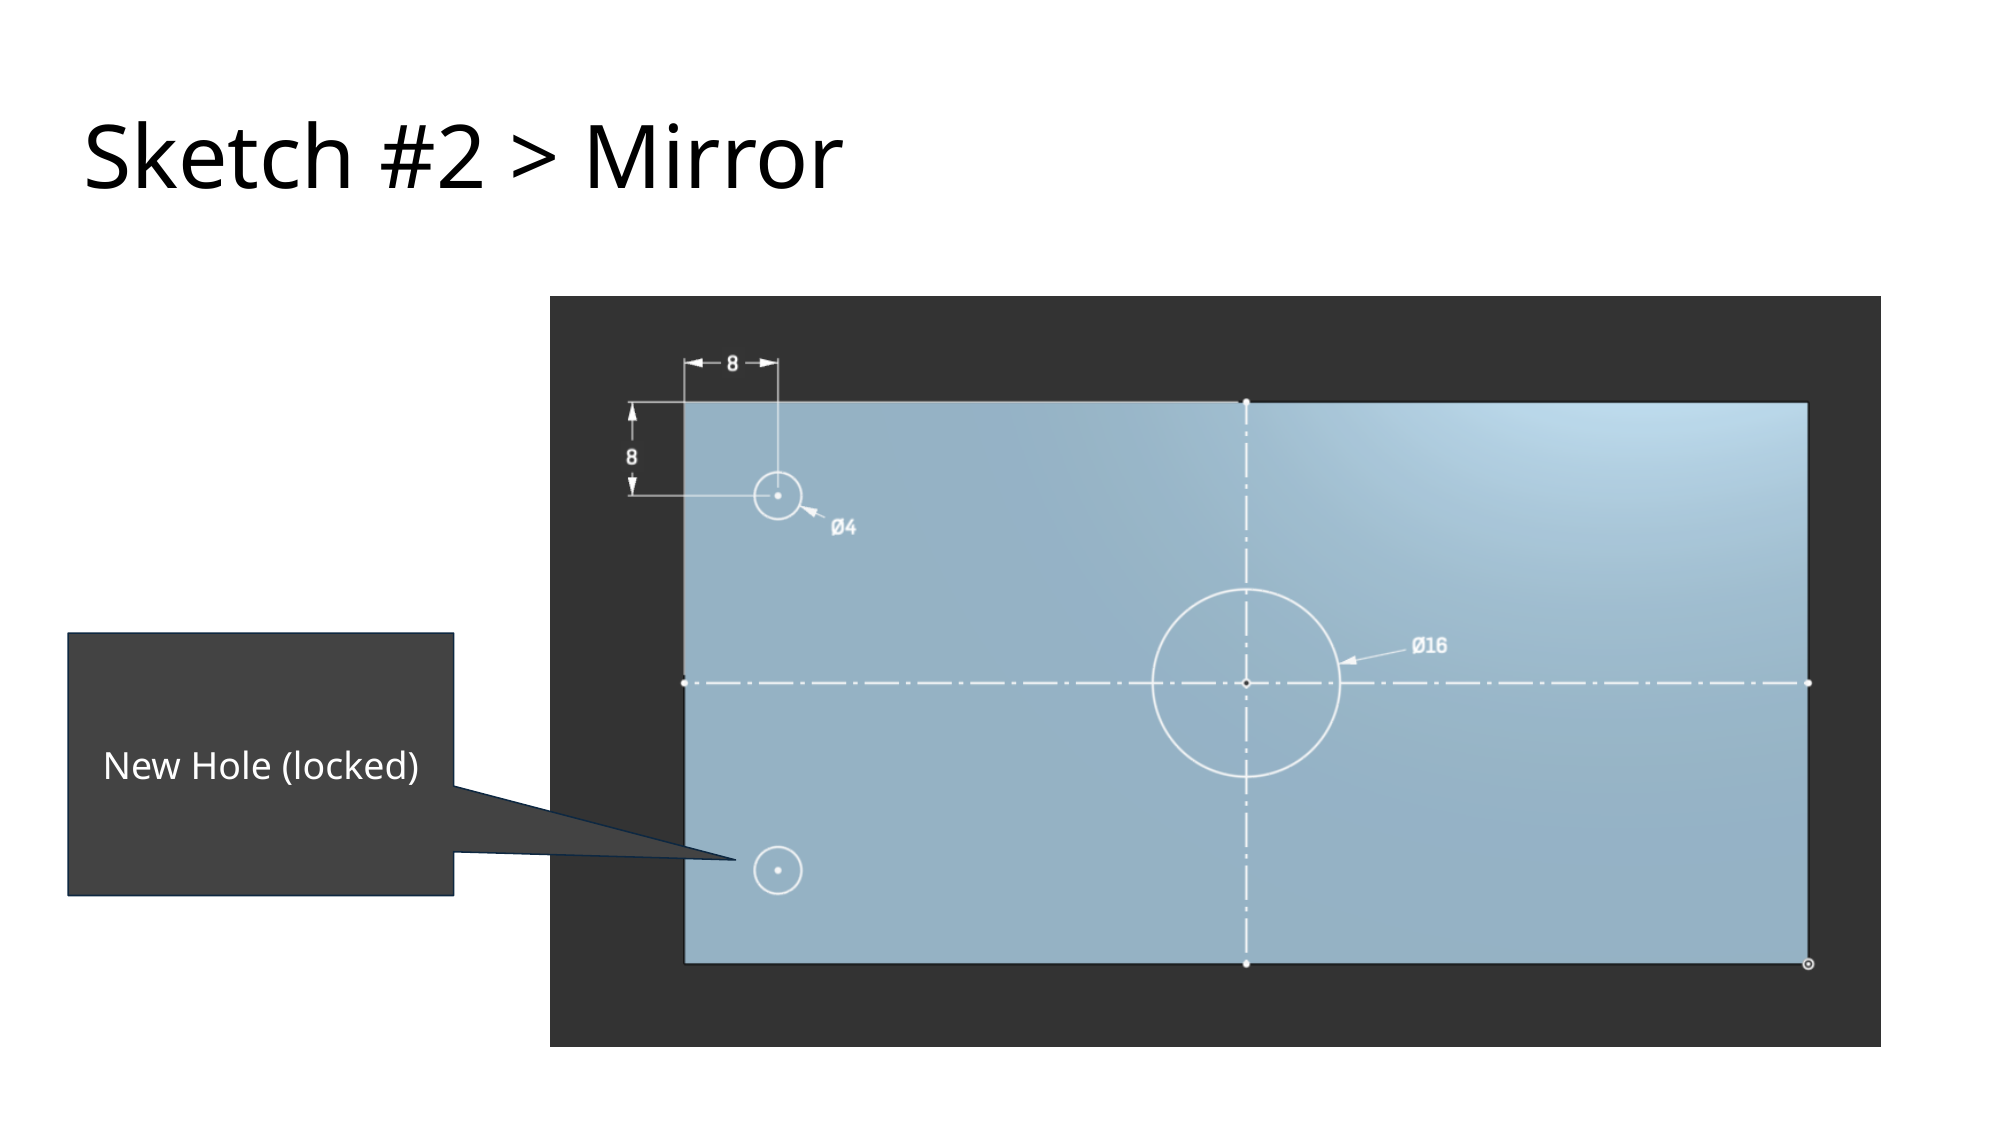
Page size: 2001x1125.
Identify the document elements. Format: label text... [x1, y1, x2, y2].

title Sketch #2 > Mirror [68, 97, 1932, 223]
picture [550, 295, 1881, 1048]
text_box New Hole (locked) [68, 633, 550, 896]
